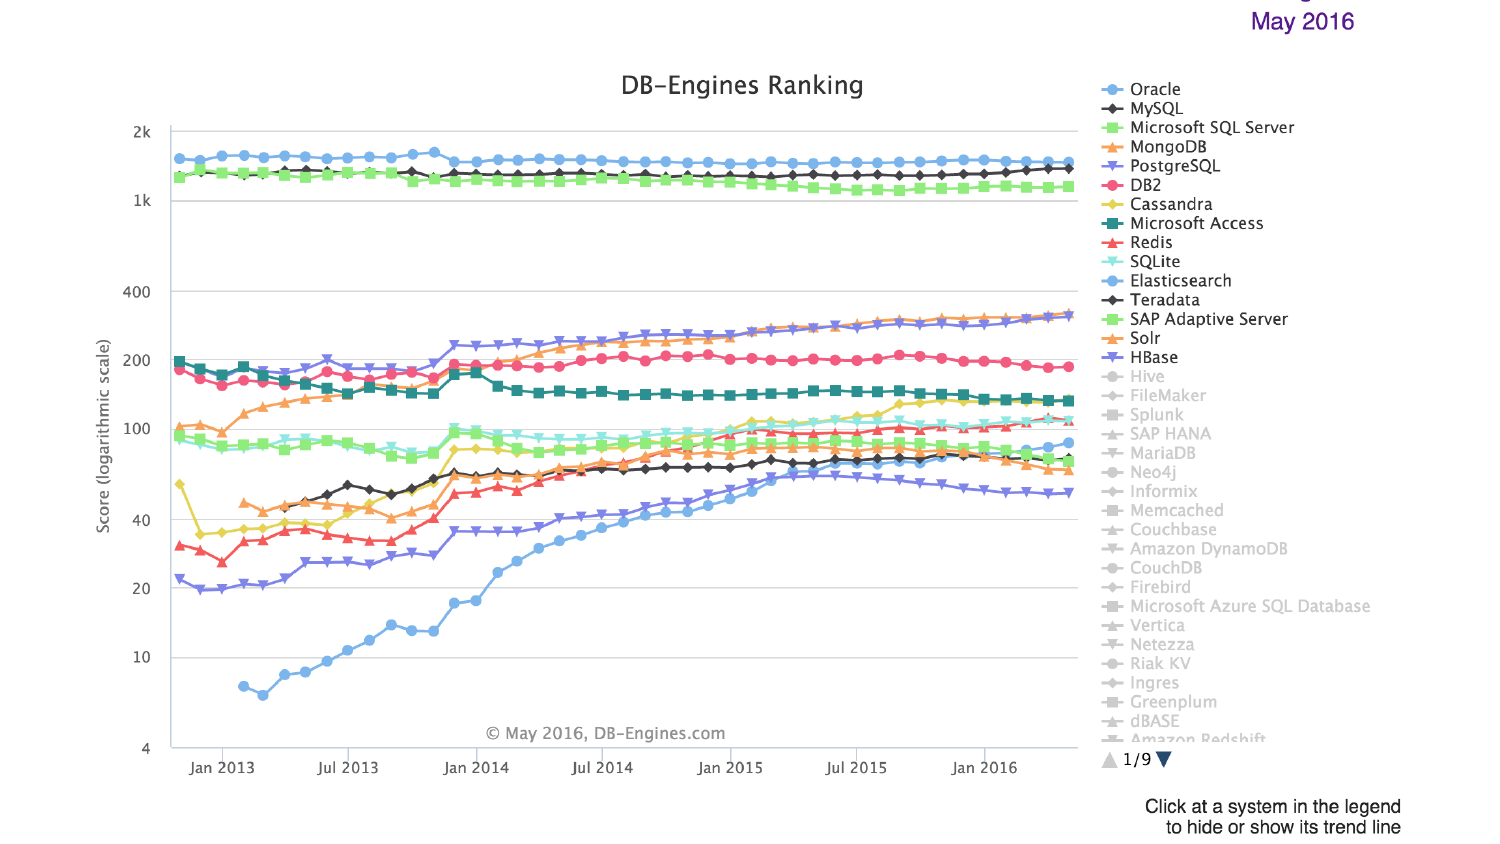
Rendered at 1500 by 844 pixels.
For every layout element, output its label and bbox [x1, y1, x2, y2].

picture [85, 0, 1415, 844]
